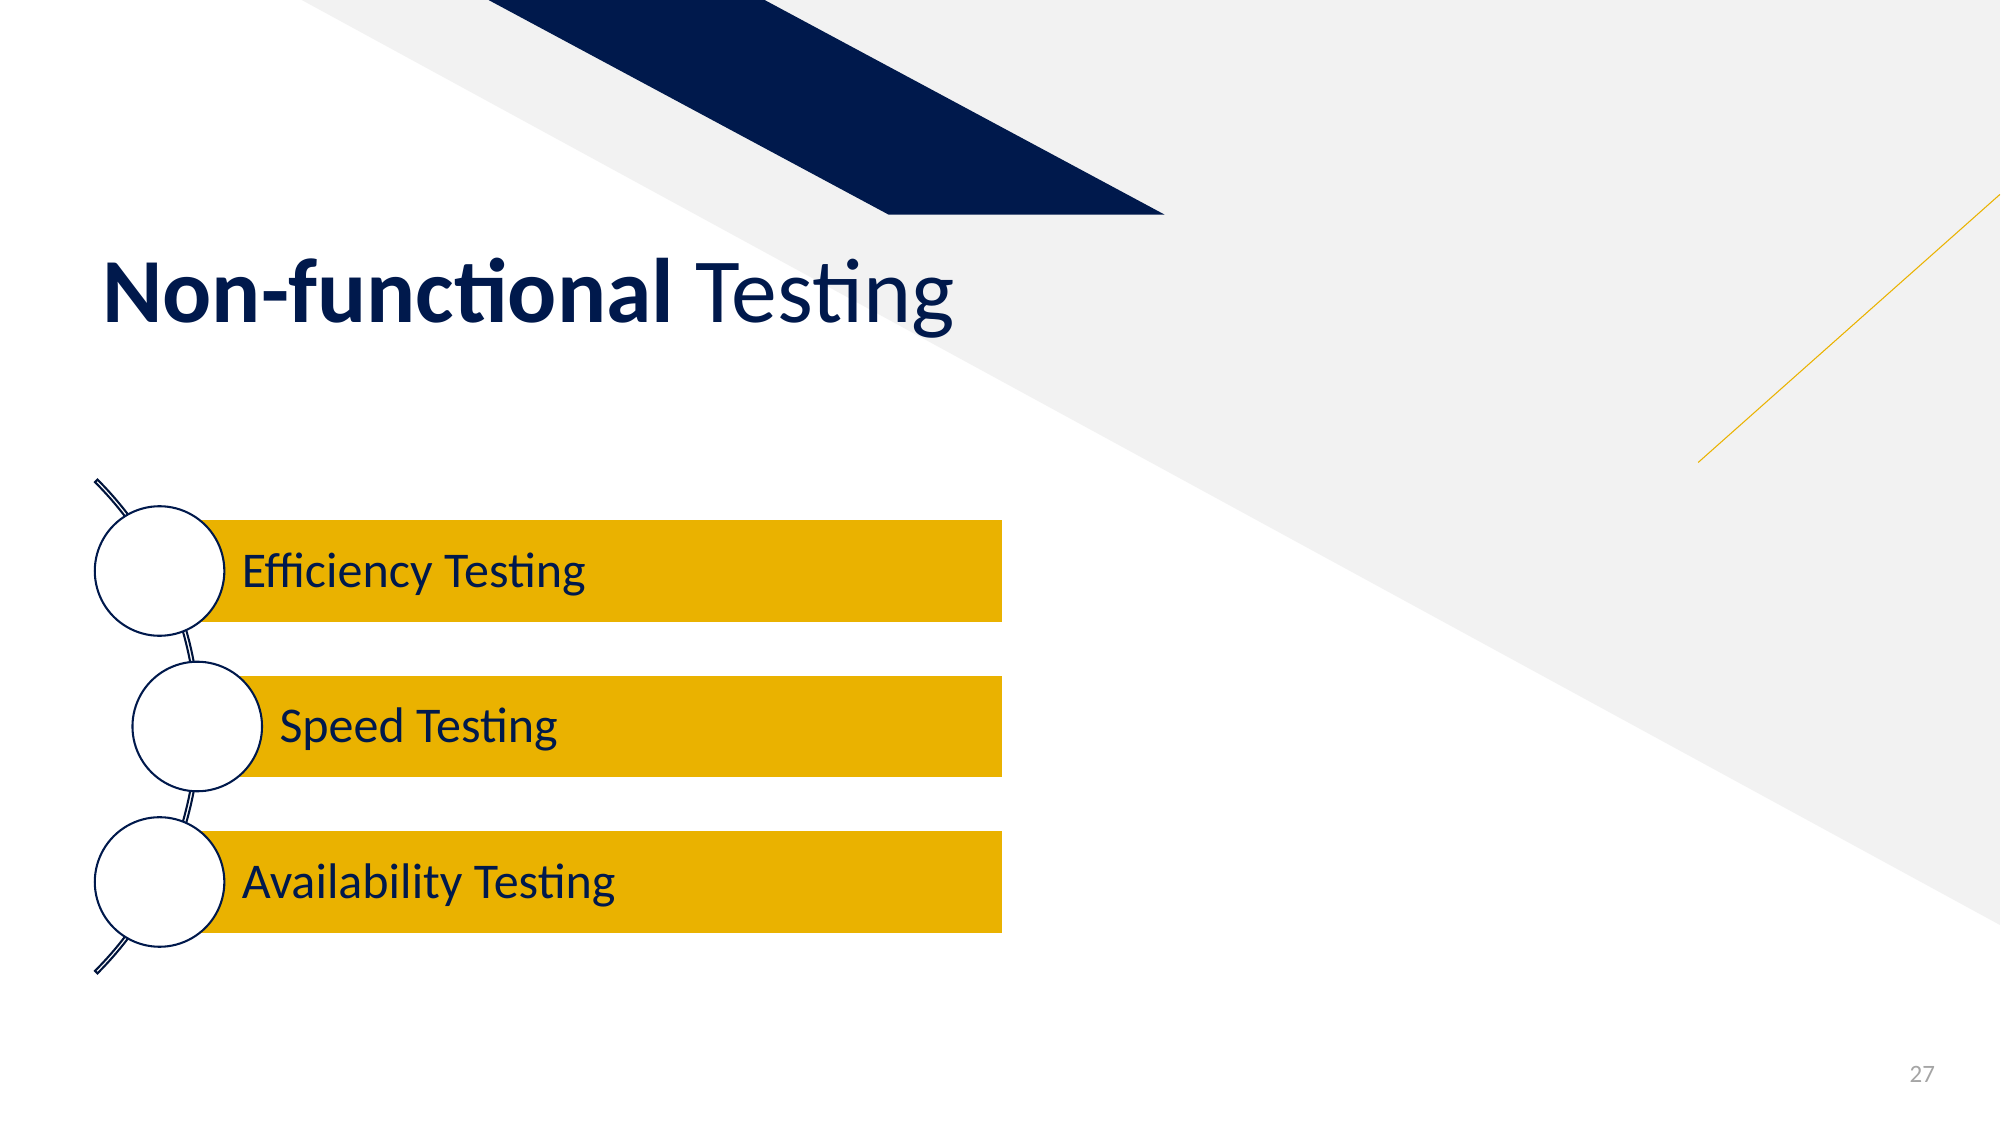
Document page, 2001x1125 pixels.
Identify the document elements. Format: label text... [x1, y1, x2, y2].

slide_number 27 [1828, 1042, 1950, 1103]
title Non-functional Testing [87, 142, 1292, 343]
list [87, 467, 1010, 986]
